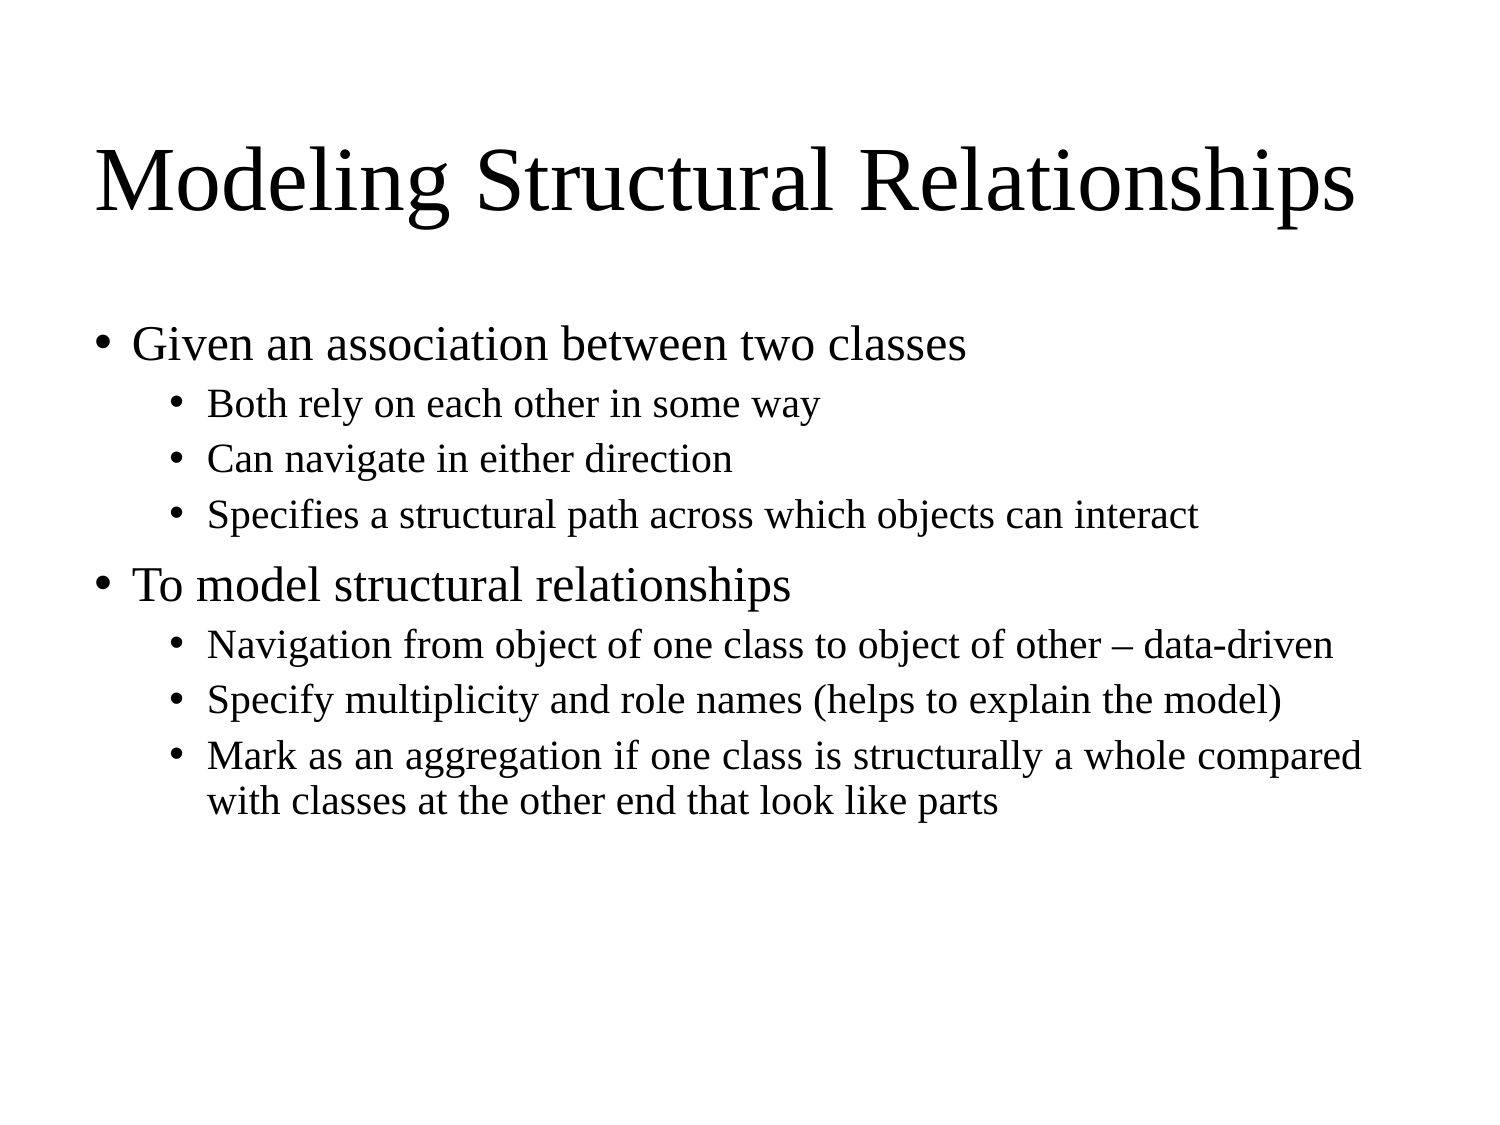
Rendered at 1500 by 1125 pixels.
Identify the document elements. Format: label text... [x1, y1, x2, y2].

title Modeling Structural Relationships [79, 61, 1379, 300]
list Given an association between two classes Both rely on each other in some way Can navigate in either direction Specifies a structural path across which objects can interact To model structural relationships Navigation from object of one class to object of other – data-driven Specify multiplicity and role names (helps to explain the model) Mark as an aggregation if one class is structurally a whole compared with classes at the other end that look like parts [79, 309, 1379, 1006]
